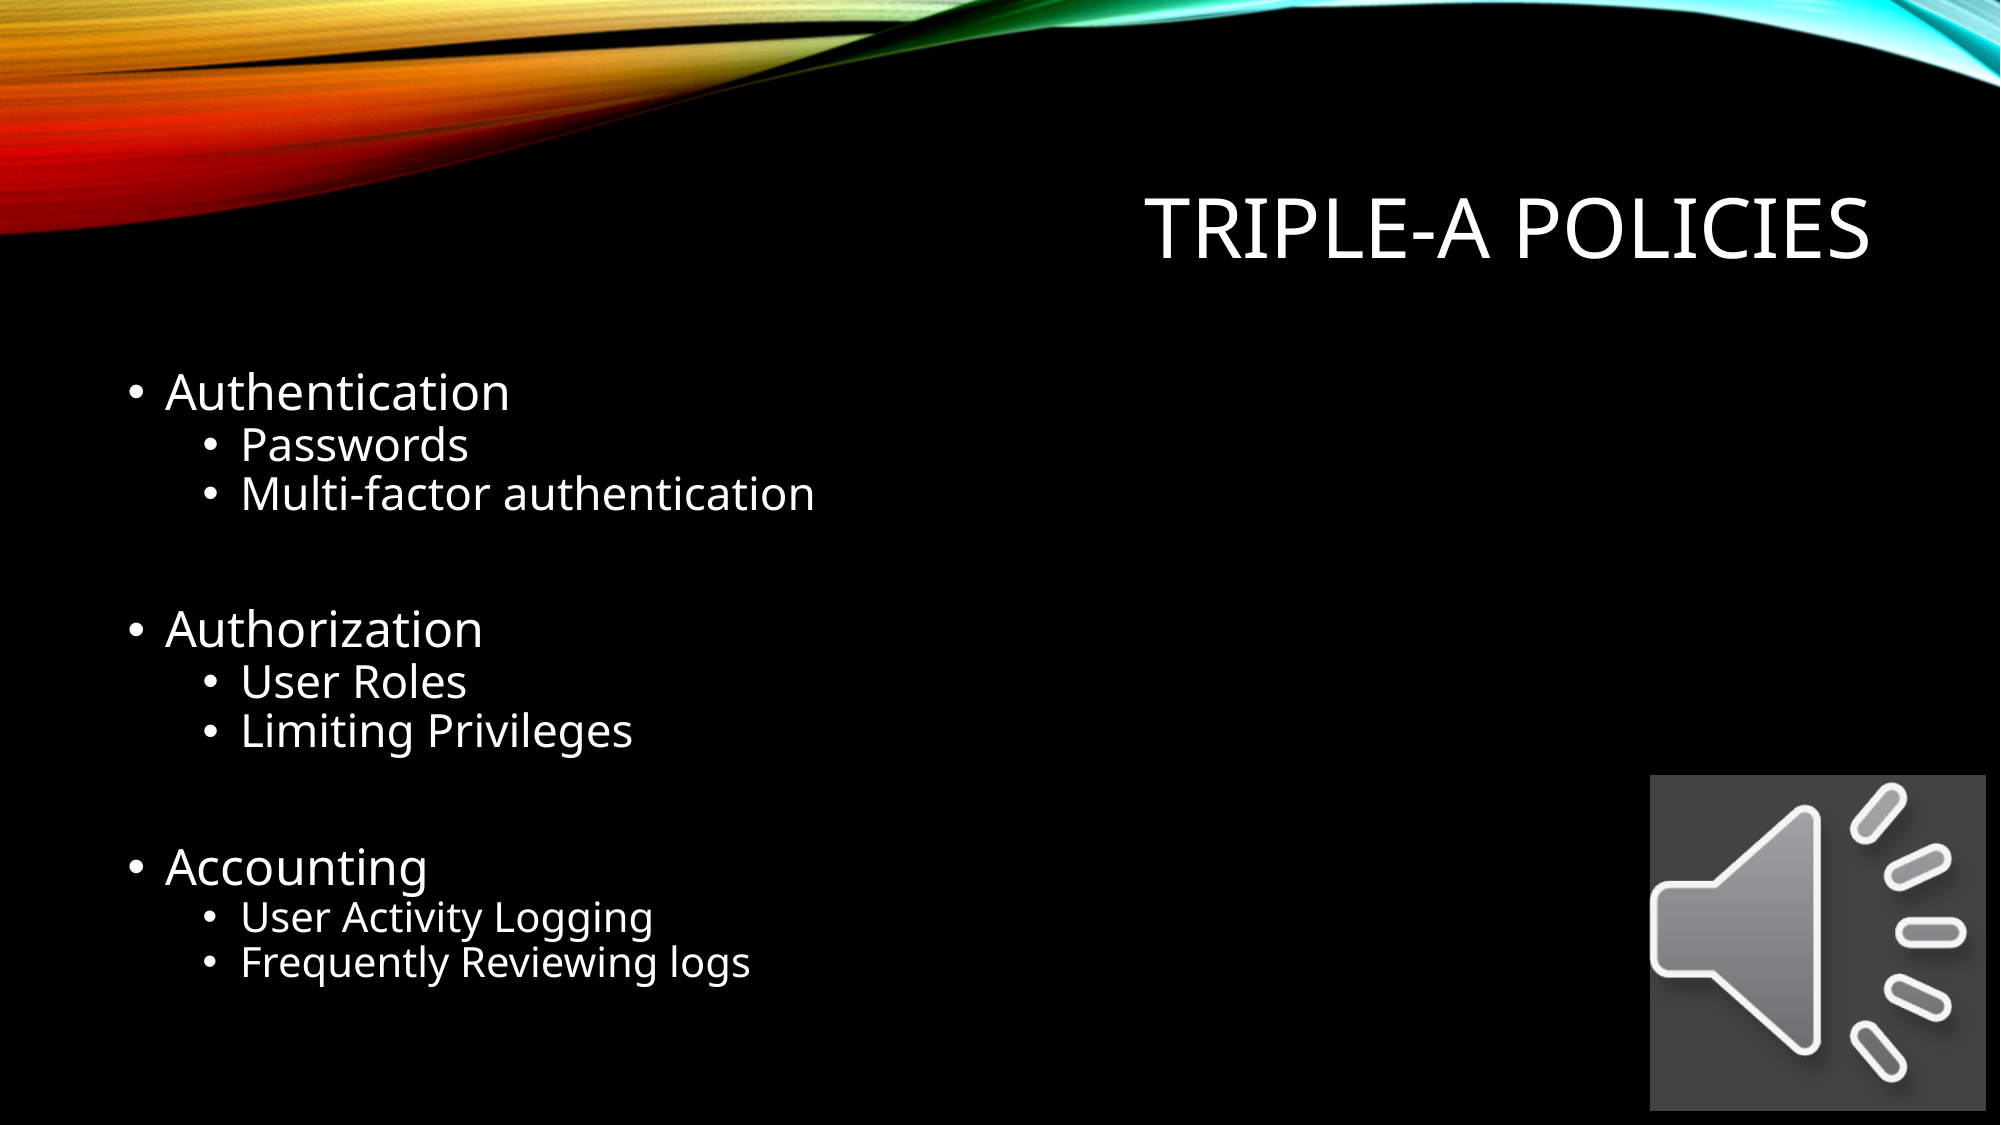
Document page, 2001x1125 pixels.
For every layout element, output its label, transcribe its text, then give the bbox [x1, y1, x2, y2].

list Authentication Passwords Multi-factor authentication Authorization User Roles Limiting Privileges Accounting User Activity Logging Frequently Reviewing logs [112, 360, 1888, 1021]
picture [1648, 773, 1987, 1112]
title TRIPLE-A POLICIES [474, 125, 1888, 338]
picture [0, 0, 2000, 237]
